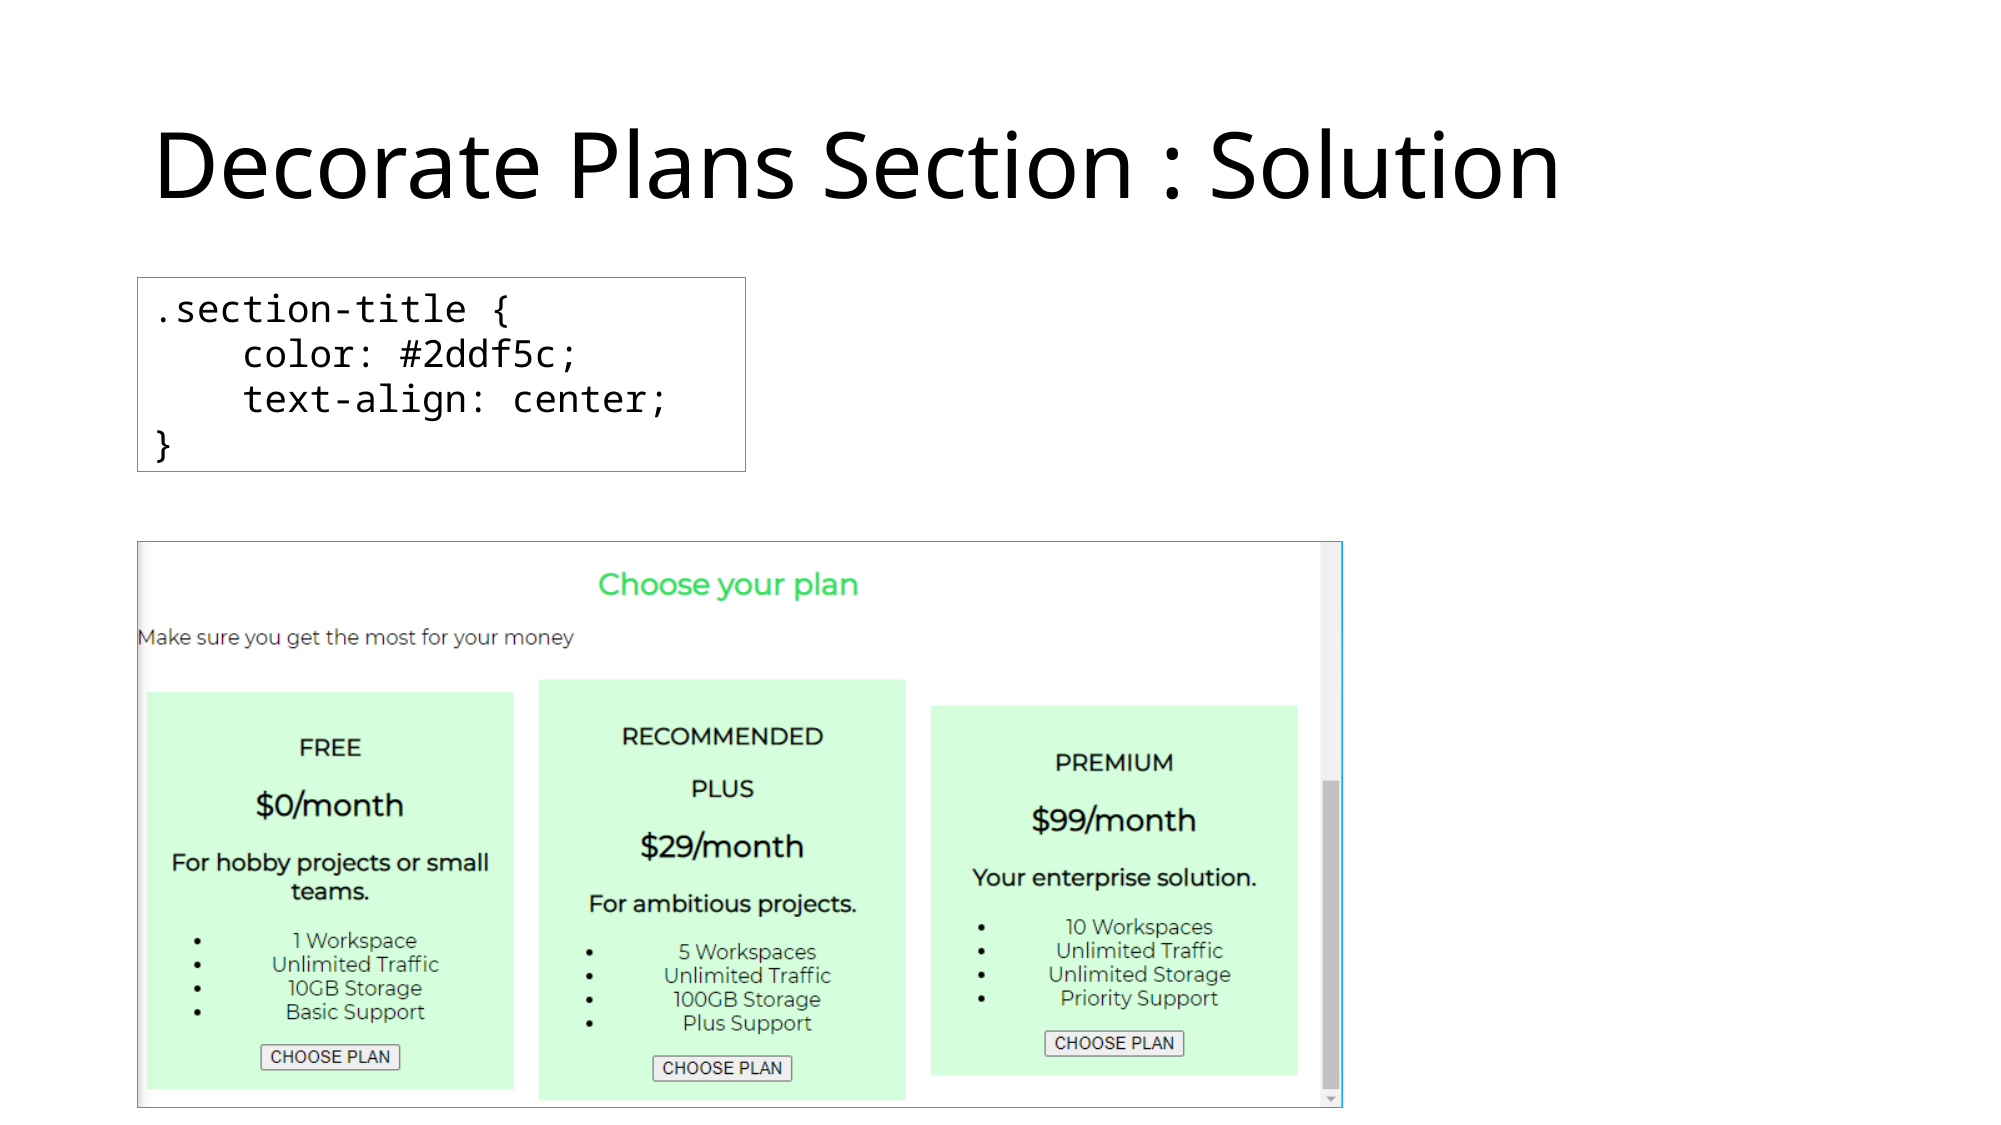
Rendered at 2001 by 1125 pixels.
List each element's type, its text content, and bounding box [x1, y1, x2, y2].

title Decorate Plans Section : Solution [137, 59, 1863, 278]
text_box .section-title { color: #2ddf5c; text-align: center; } [137, 277, 746, 472]
picture [139, 543, 1341, 1106]
